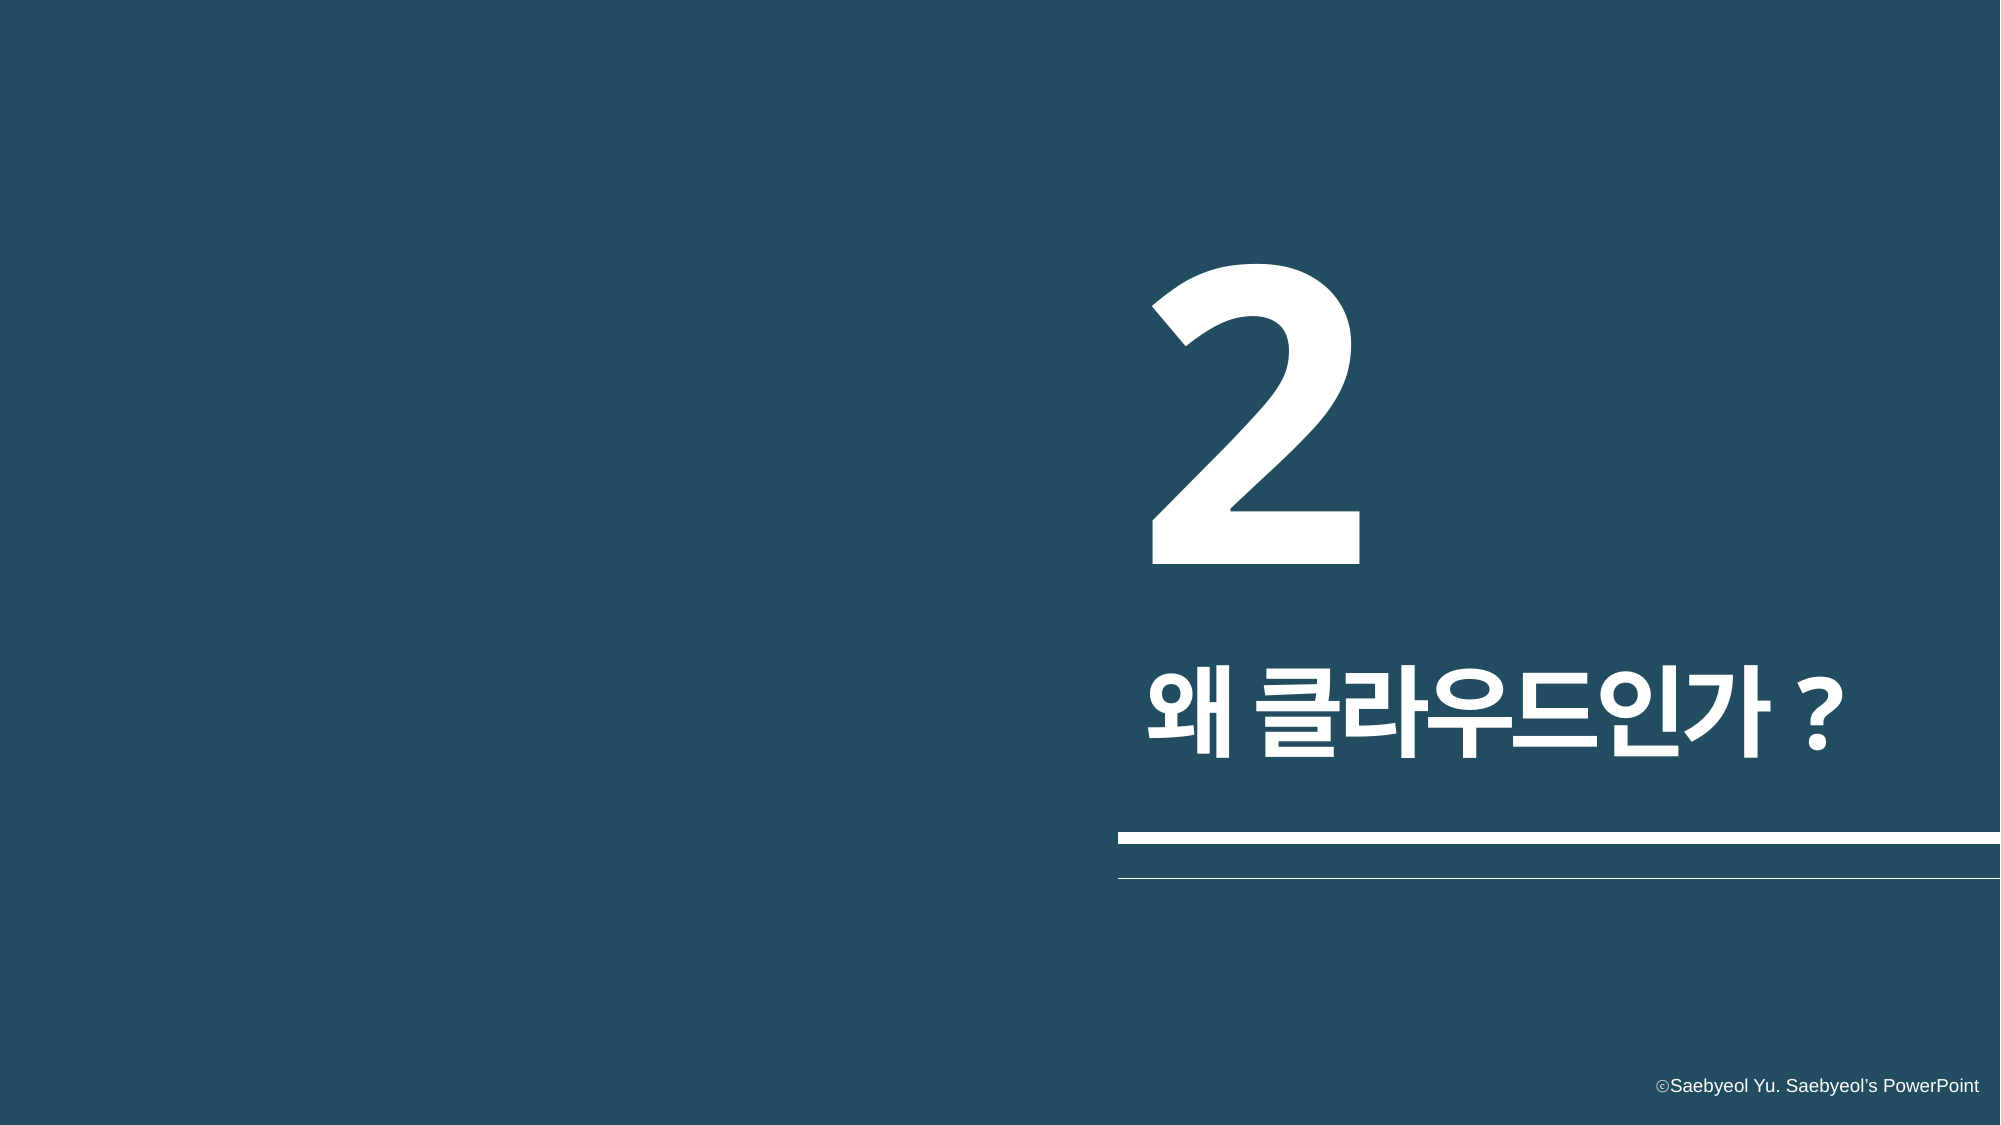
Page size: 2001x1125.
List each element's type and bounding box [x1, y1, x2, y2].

text_box [1118, 143, 2000, 879]
